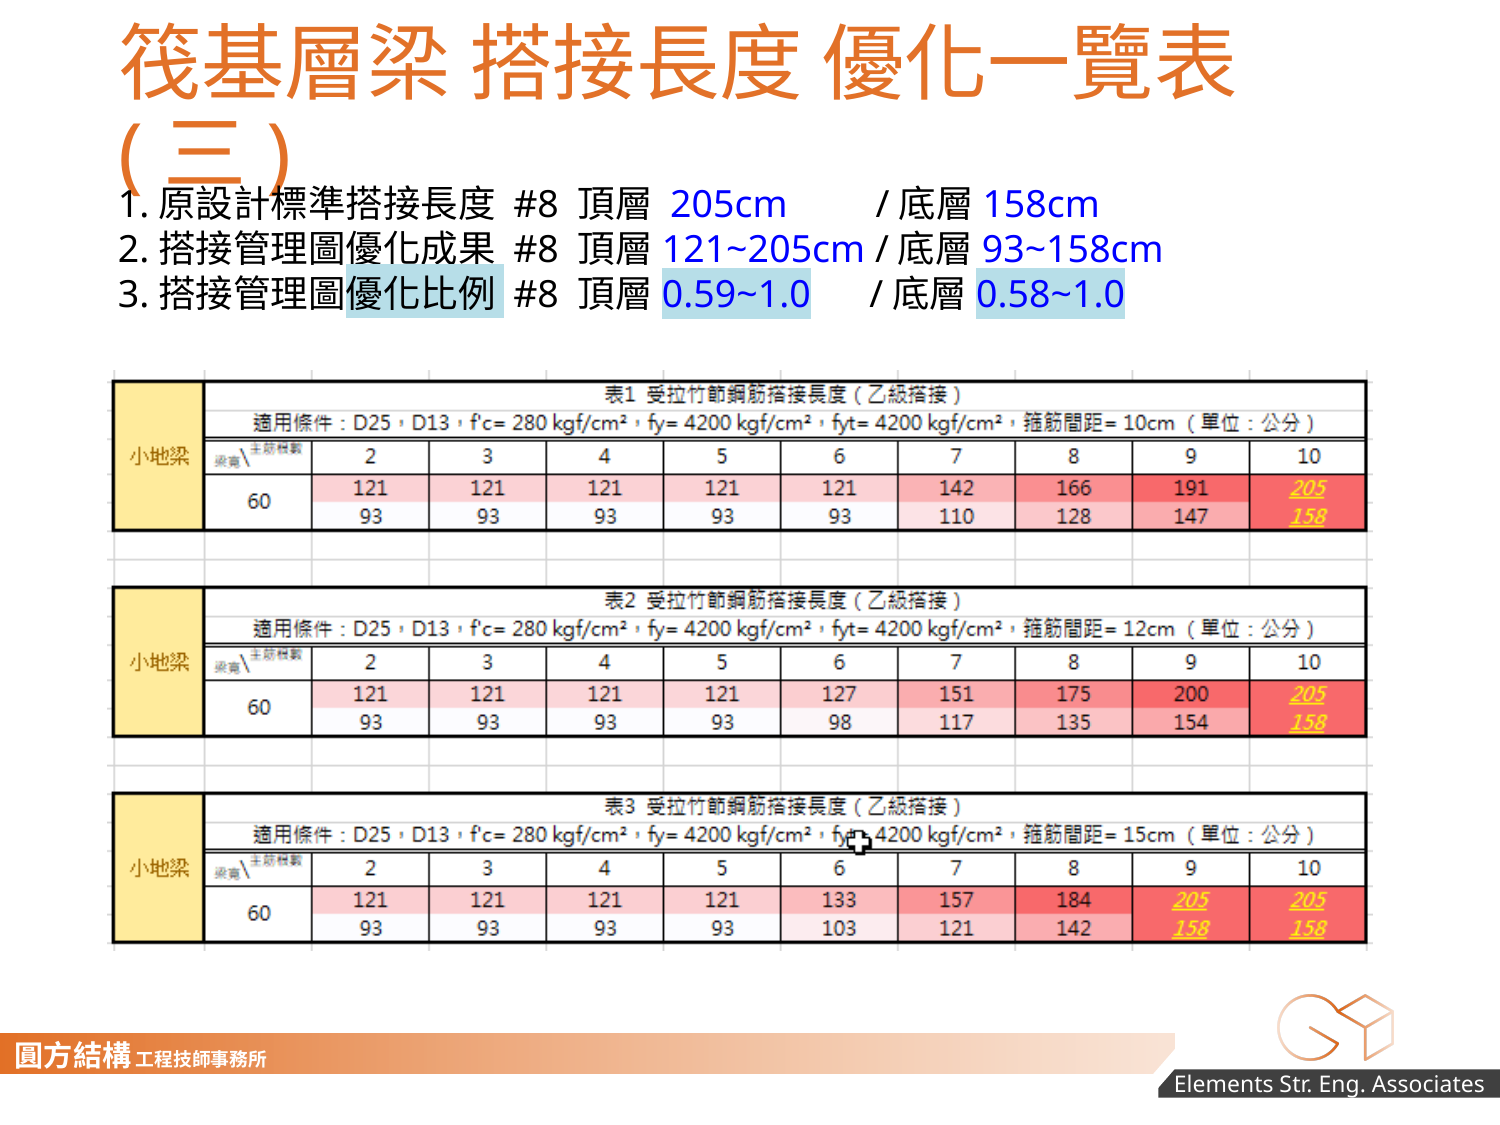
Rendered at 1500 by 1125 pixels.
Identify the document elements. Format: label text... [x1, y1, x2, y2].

picture [1277, 994, 1394, 1061]
picture [106, 370, 1373, 951]
title 筏基層梁 搭接長度 優化一覽表(三) [103, 59, 1397, 164]
text_box 1.原設計標準搭接長度 #8 頂層 205cm /底層158cm 2.搭接管理圖優化成果 #8 頂層121~205cm /底層93~158cm 3.搭接管理圖優化比例 #8 頂層0.59~1.0 /底層0.58~1.0 [103, 172, 1270, 503]
